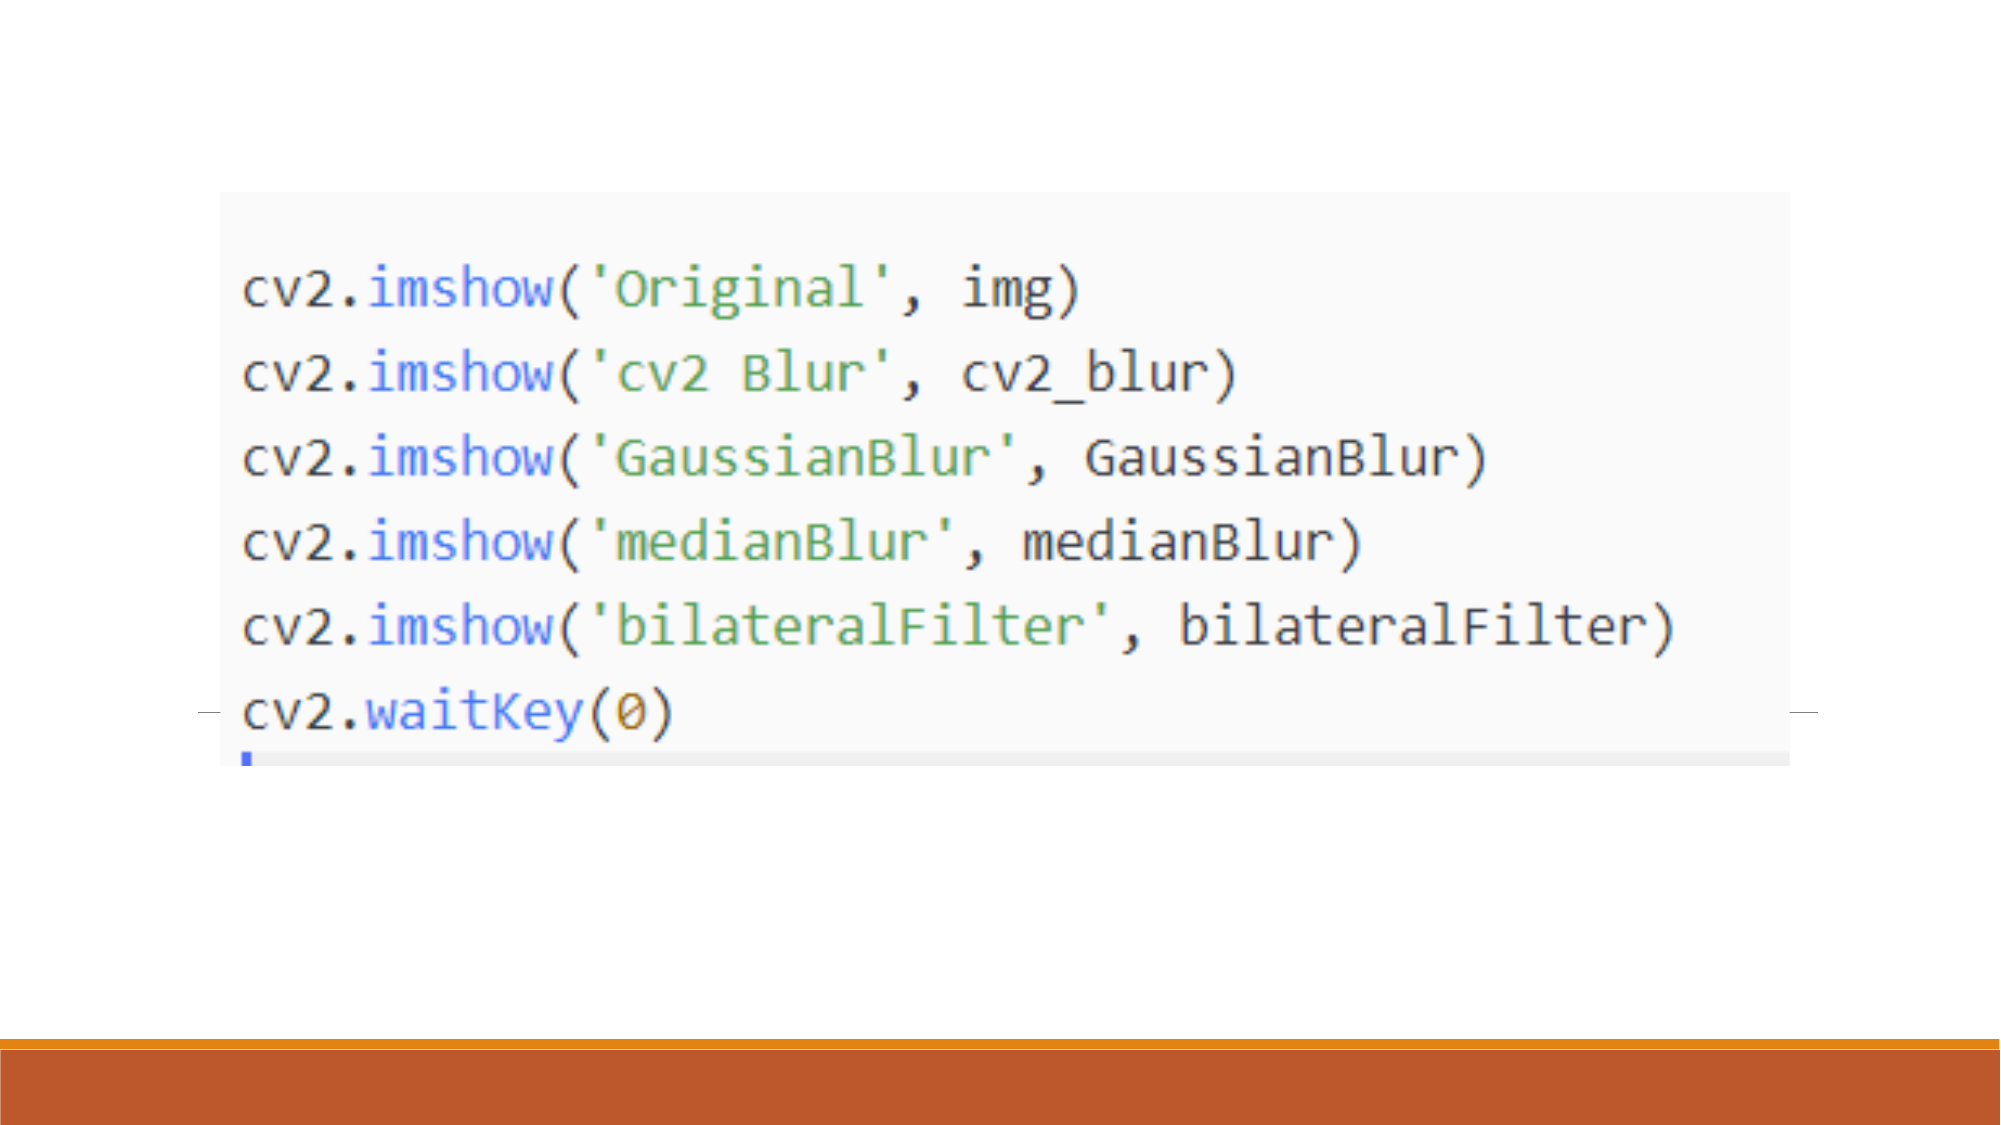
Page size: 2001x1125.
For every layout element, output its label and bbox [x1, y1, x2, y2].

picture [219, 192, 1791, 767]
